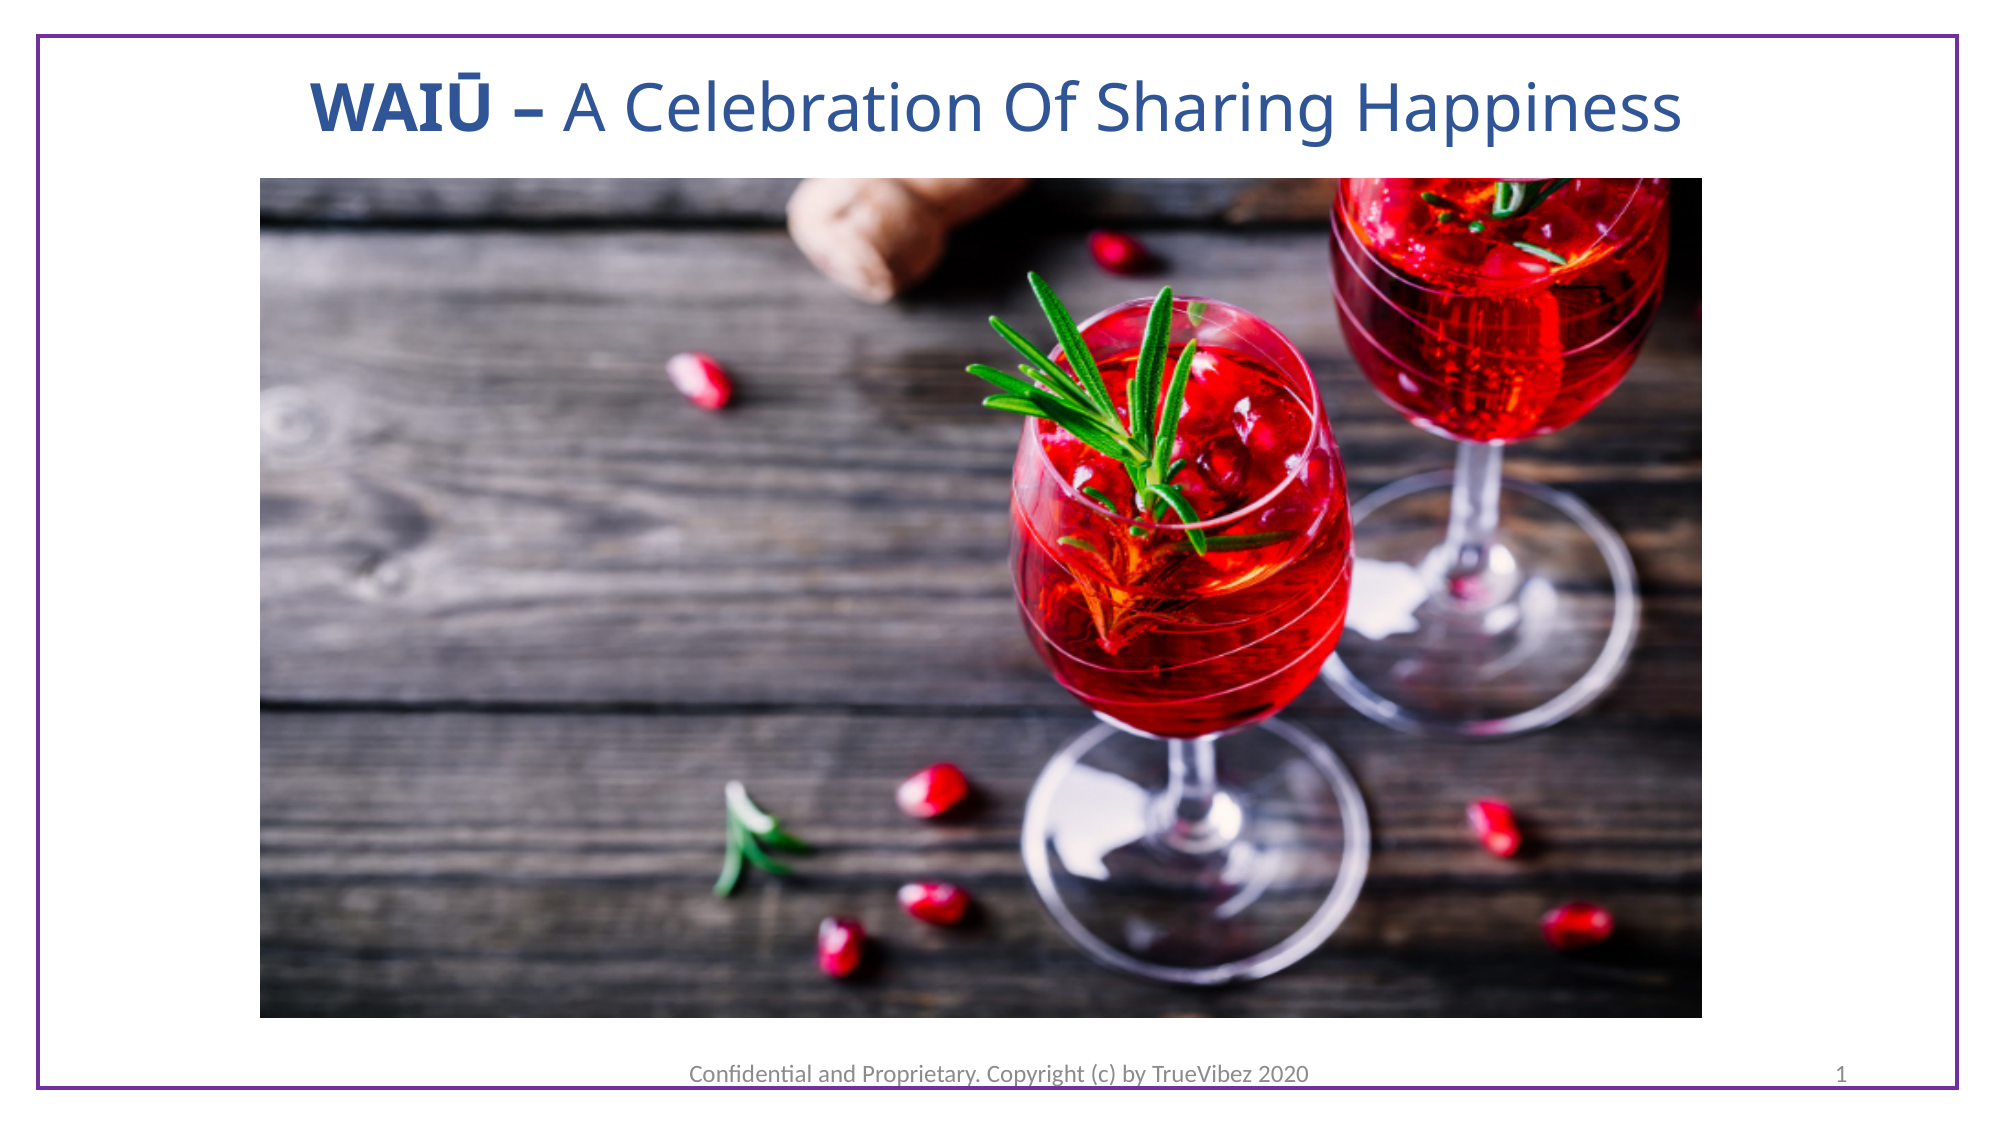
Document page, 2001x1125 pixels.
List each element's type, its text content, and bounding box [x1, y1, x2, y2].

picture [260, 178, 1702, 1018]
text_box [37, 35, 1958, 1089]
text_box WAIŪ – A Celebration Of Sharing Happiness [38, 57, 1958, 153]
slide_number 1 [1412, 1042, 1863, 1103]
footer Confidential and Proprietary. Copyright (c) by TrueVibez 2020 [662, 1042, 1338, 1103]
